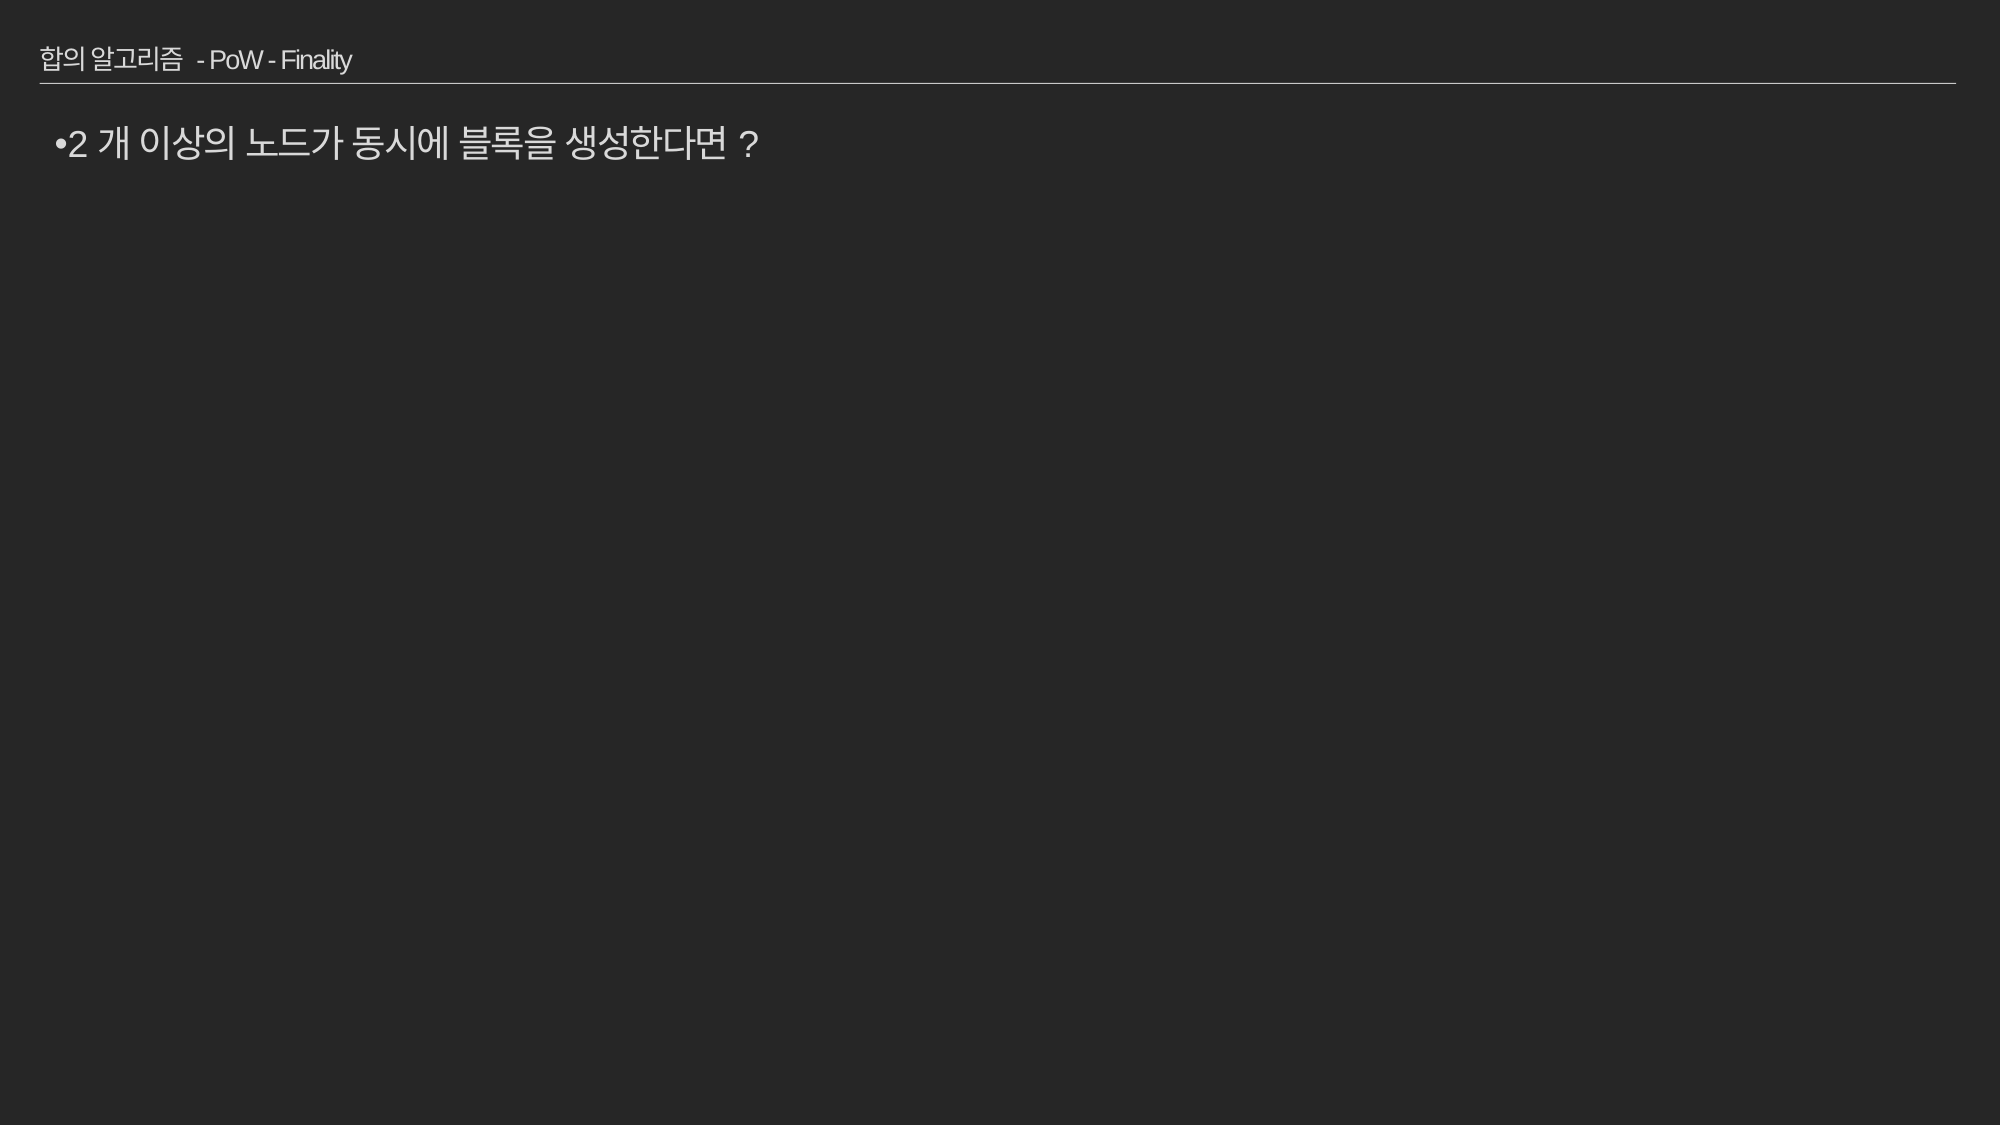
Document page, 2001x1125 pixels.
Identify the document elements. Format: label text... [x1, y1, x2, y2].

title 합의 알고리즘 - PoW - Finality [39, 31, 1961, 84]
list 2개 이상의 노드가 동시에 블록을 생성한다면? [39, 110, 1957, 825]
